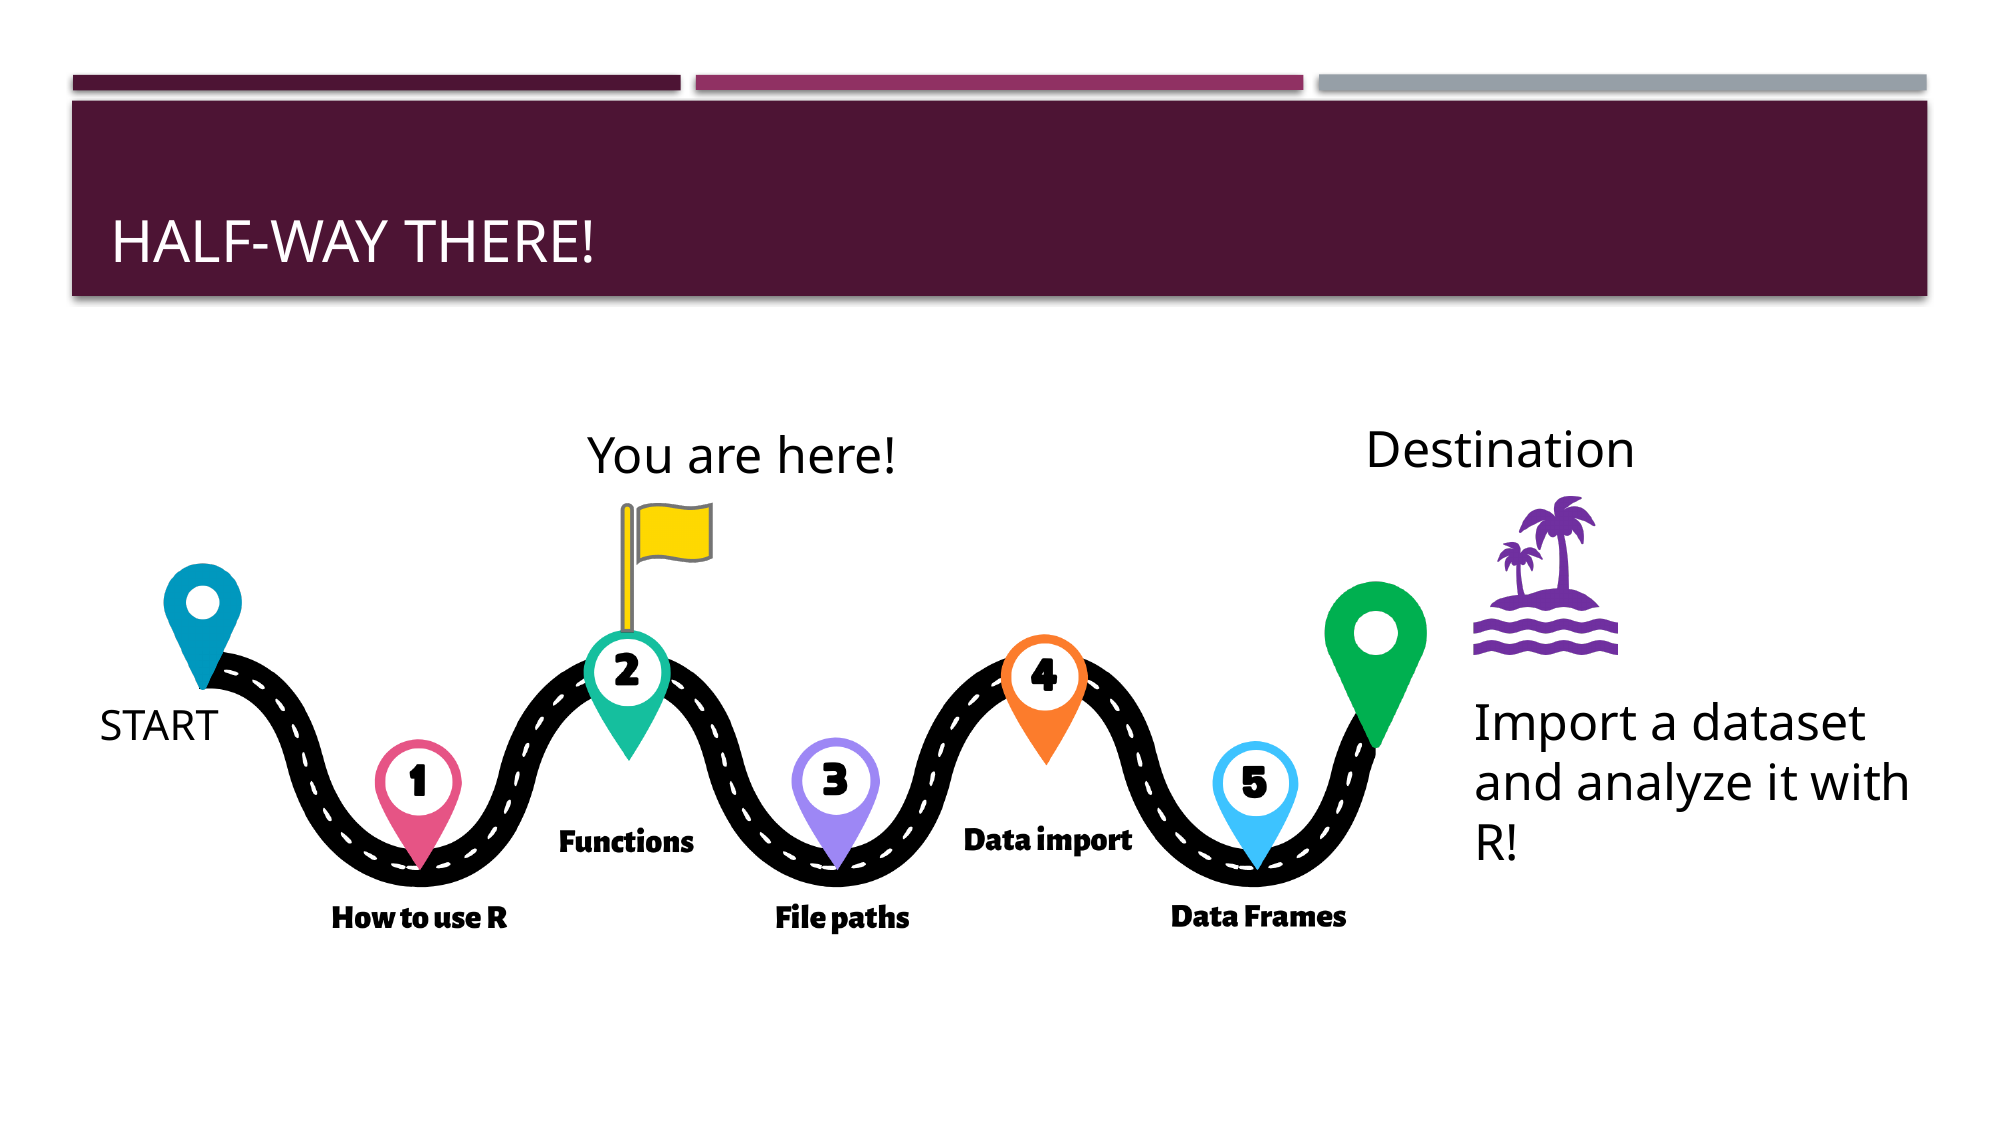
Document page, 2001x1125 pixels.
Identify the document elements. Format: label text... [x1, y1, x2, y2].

text_box Destination [1350, 409, 1670, 485]
title Half-way there! [95, 115, 1905, 282]
picture [113, 488, 1633, 961]
text_box START [84, 691, 192, 757]
text_box Import a dataset and analyze it with R! [1459, 683, 1940, 878]
text_box You are here! [572, 416, 938, 492]
